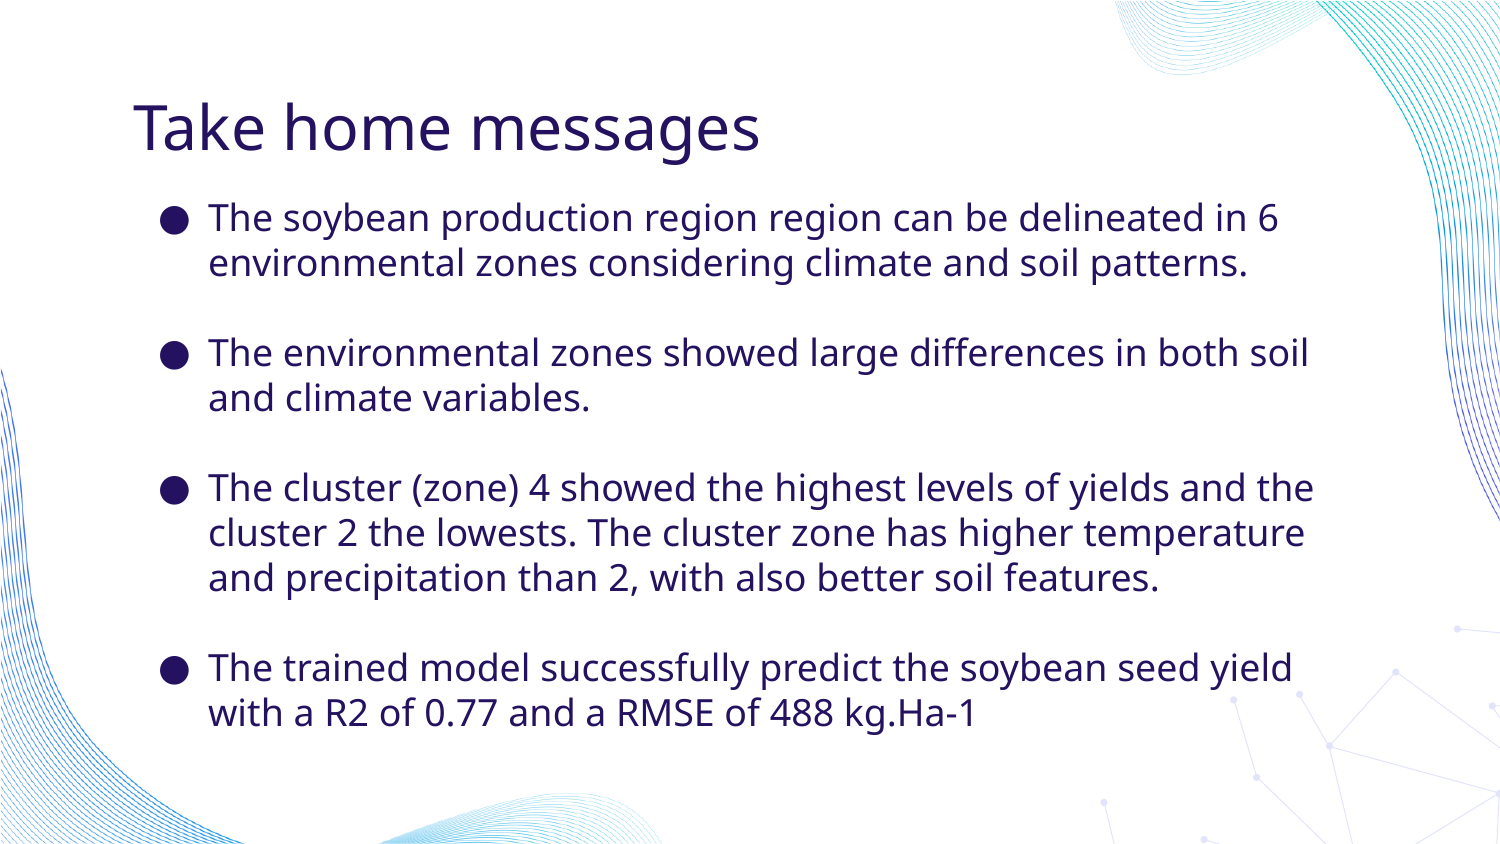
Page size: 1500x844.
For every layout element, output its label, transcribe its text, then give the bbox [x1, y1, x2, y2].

picture [0, 336, 693, 844]
picture [1109, 0, 1500, 532]
list The soybean production region region can be delineated in 6 environmental zones considering climate and soil patterns. The environmental zones showed large differences in both soil and climate variables. The cluster (zone) 4 showed the highest levels of yields and the cluster 2 the lowests. The cluster zone has higher temperature and precipitation than 2, with also better soil features. The trained model successfully predict the soybean seed yield with a R2 of 0.77 and a RMSE of 488 kg.Ha-1 [118, 178, 1382, 798]
title Take home messages [118, 72, 1382, 167]
